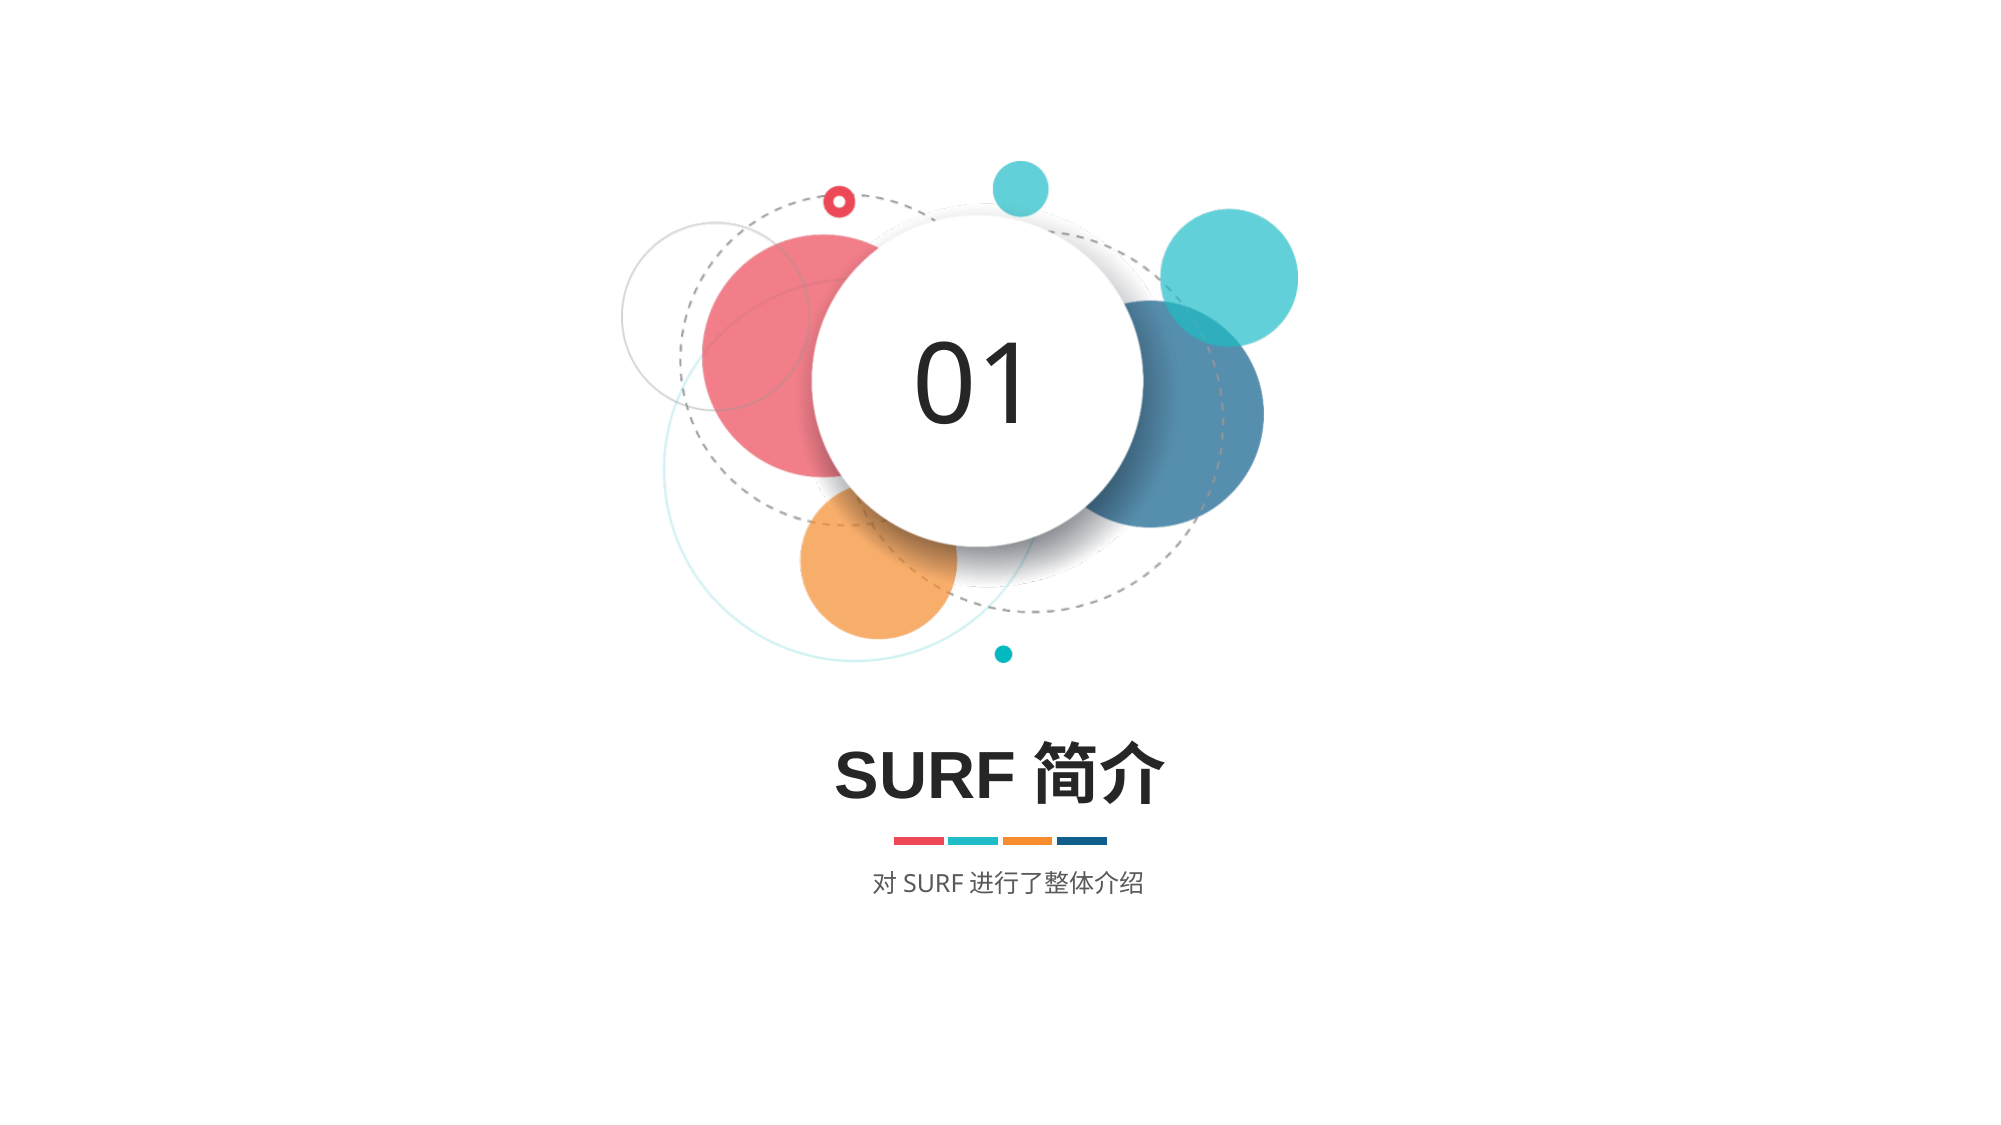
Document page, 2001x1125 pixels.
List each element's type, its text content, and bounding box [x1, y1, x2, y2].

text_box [621, 161, 1298, 663]
text_box 对SURF进行了整体介绍 [857, 860, 1284, 906]
text_box SURF简介 [820, 724, 1181, 820]
